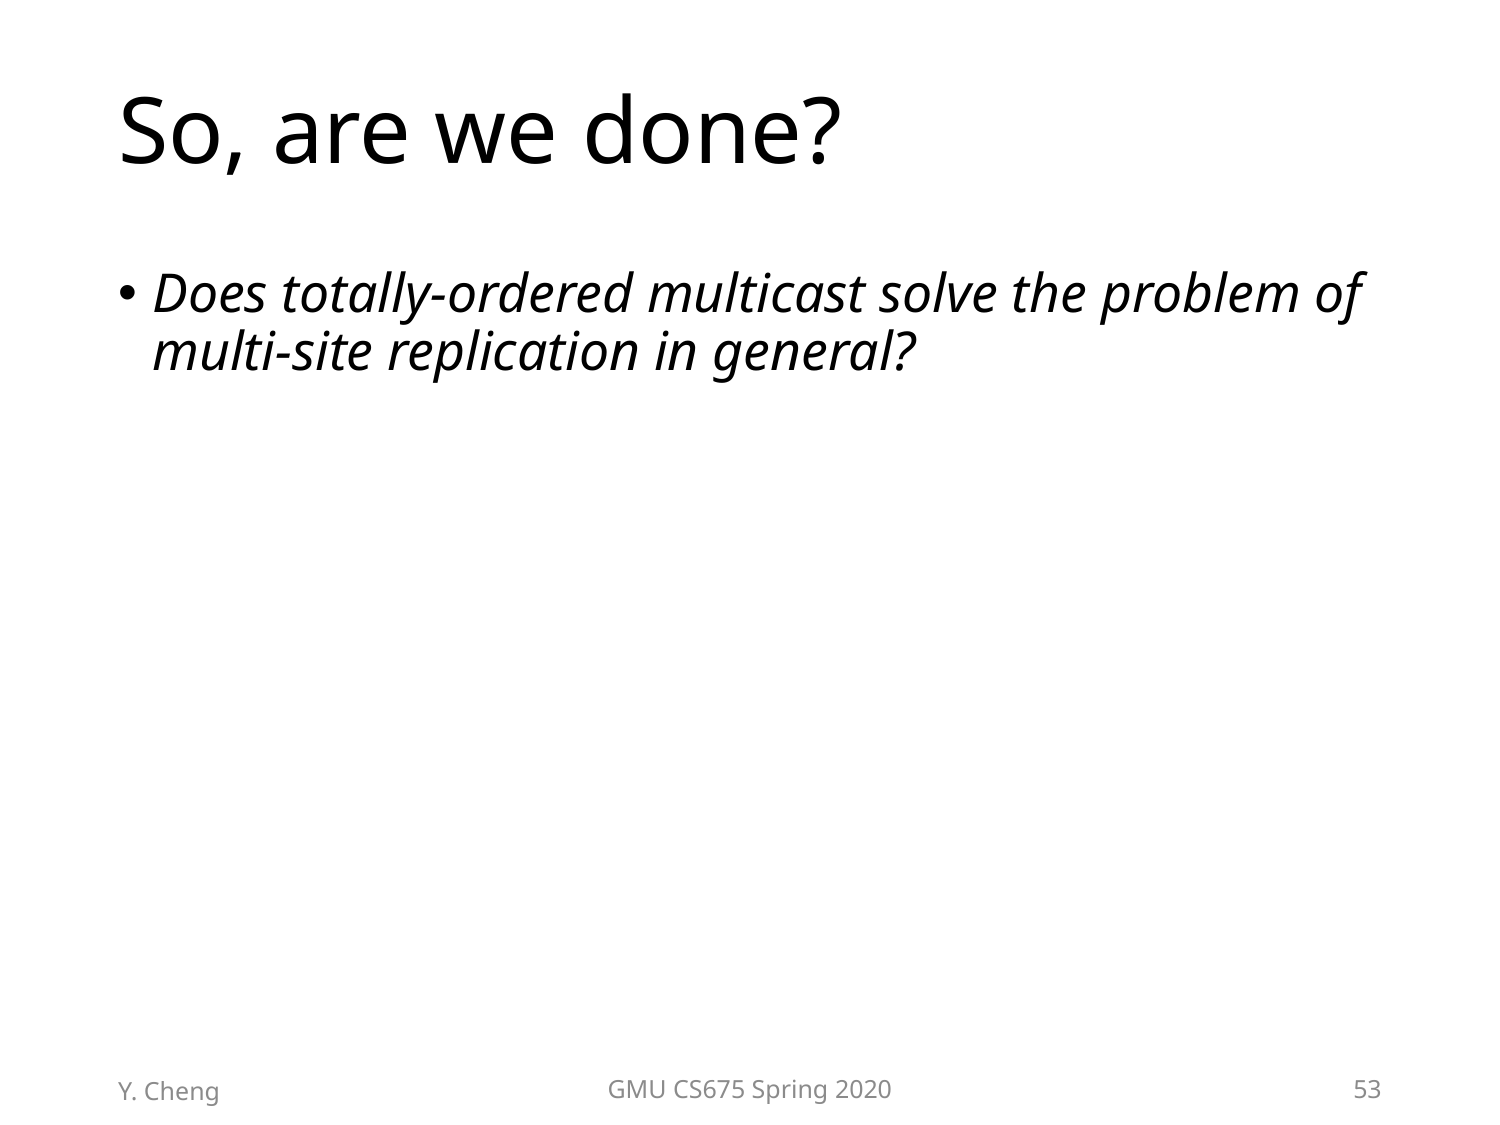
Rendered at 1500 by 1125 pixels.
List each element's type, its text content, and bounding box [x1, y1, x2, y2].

footer GMU CS675 Spring 2020 [496, 1060, 1004, 1121]
slide_number Y. Cheng [103, 1060, 441, 1121]
list Does totally-ordered multicast solve the problem of multi-site replication in general? [103, 258, 1397, 391]
slide_number 53 [1059, 1060, 1397, 1121]
title So, are we done? [103, 25, 1397, 243]
